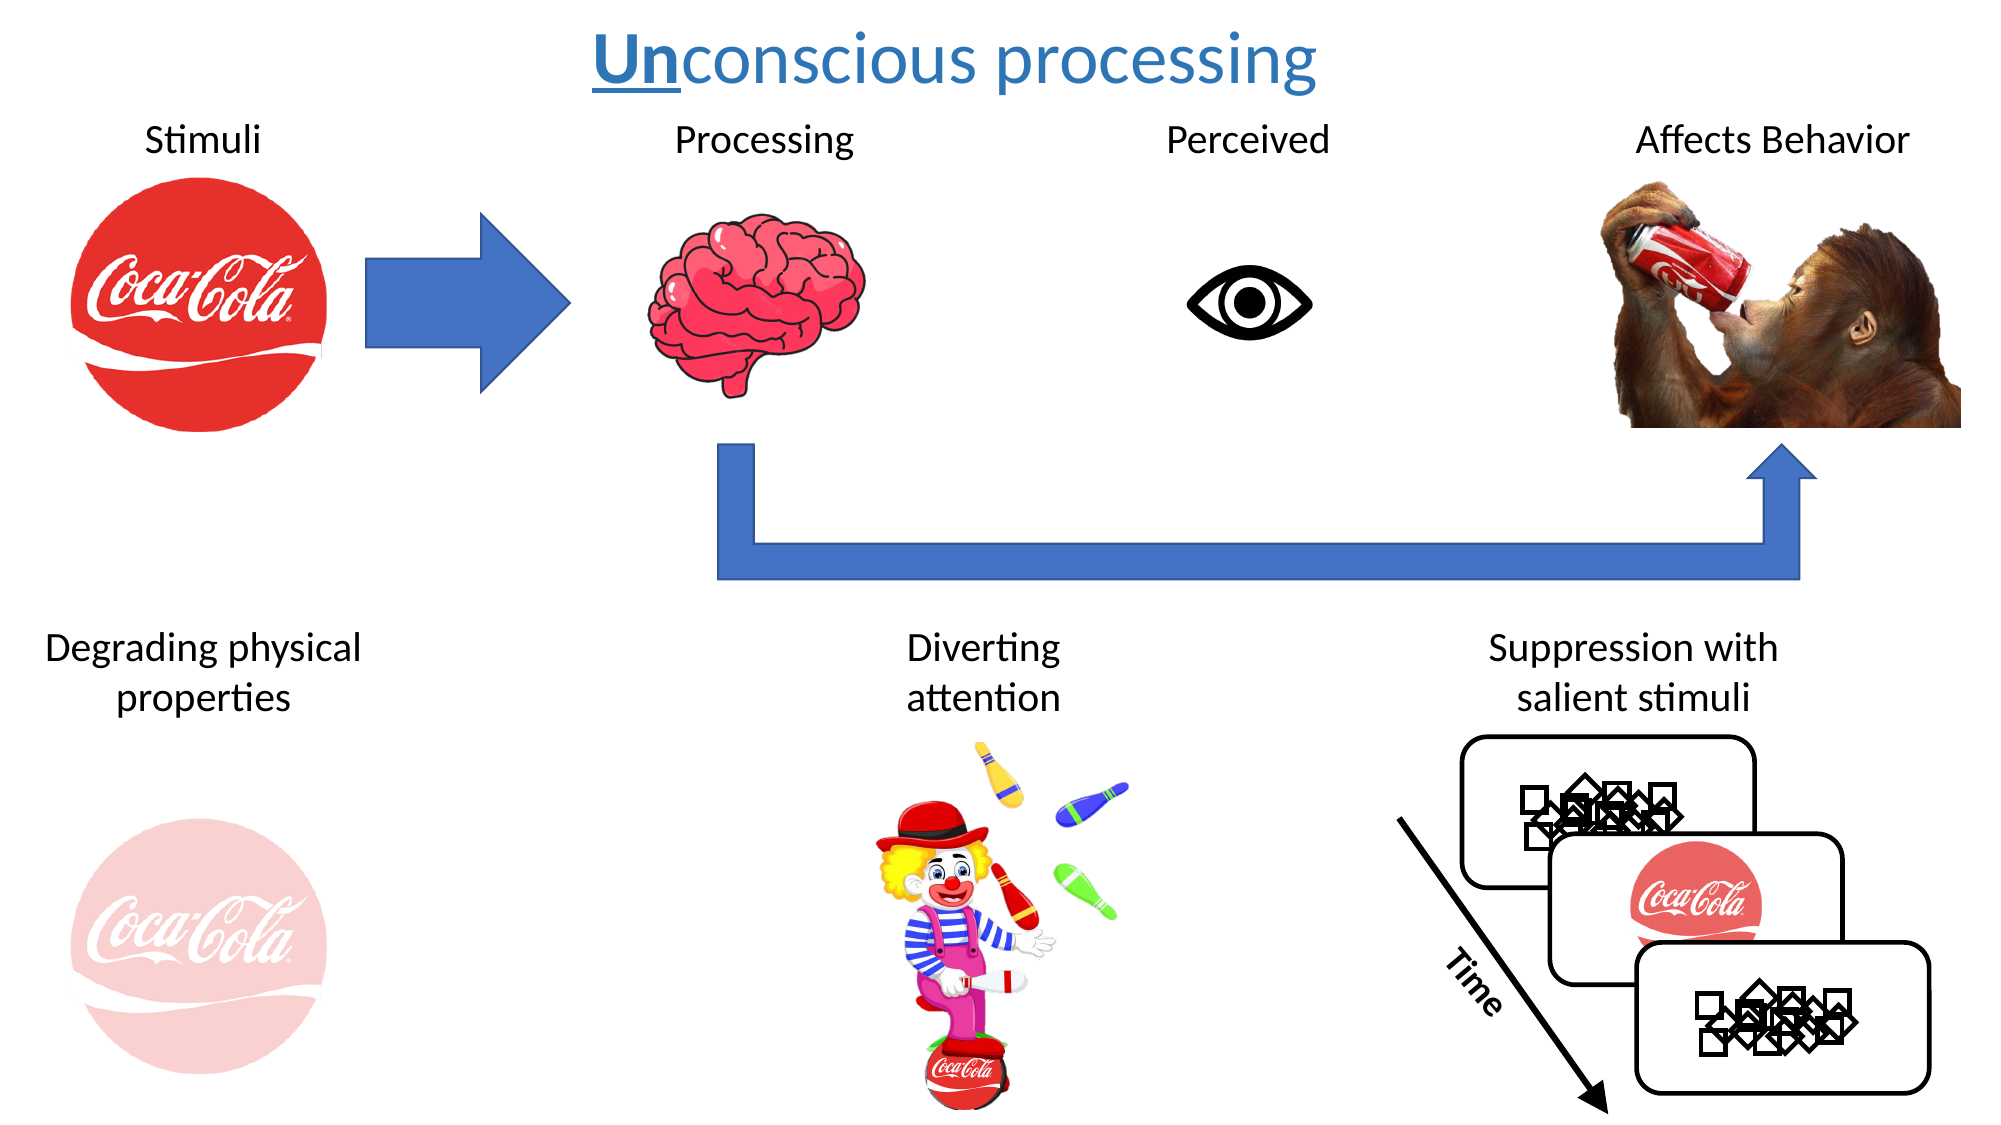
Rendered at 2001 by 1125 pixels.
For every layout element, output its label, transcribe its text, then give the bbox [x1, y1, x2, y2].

picture [1586, 163, 1961, 428]
text_box [717, 442, 1818, 581]
text_box Stimuli [97, 103, 310, 169]
text_box [365, 211, 572, 395]
text_box Perceived [1138, 103, 1359, 169]
picture [70, 818, 327, 1074]
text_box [872, 741, 1131, 1111]
picture [588, 177, 913, 437]
text_box Suppression with salient stimuli [1463, 612, 1804, 727]
text_box Diverting attention [877, 612, 1090, 727]
text_box Degrading physical properties [28, 612, 379, 727]
text_box conscious processing [708, 1, 1338, 106]
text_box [1398, 736, 1930, 1115]
text_box Affects Behavior [1579, 103, 1967, 169]
picture [1174, 227, 1325, 378]
picture [70, 177, 327, 432]
text_box Processing [550, 103, 980, 169]
text_box Un [566, 1, 708, 103]
